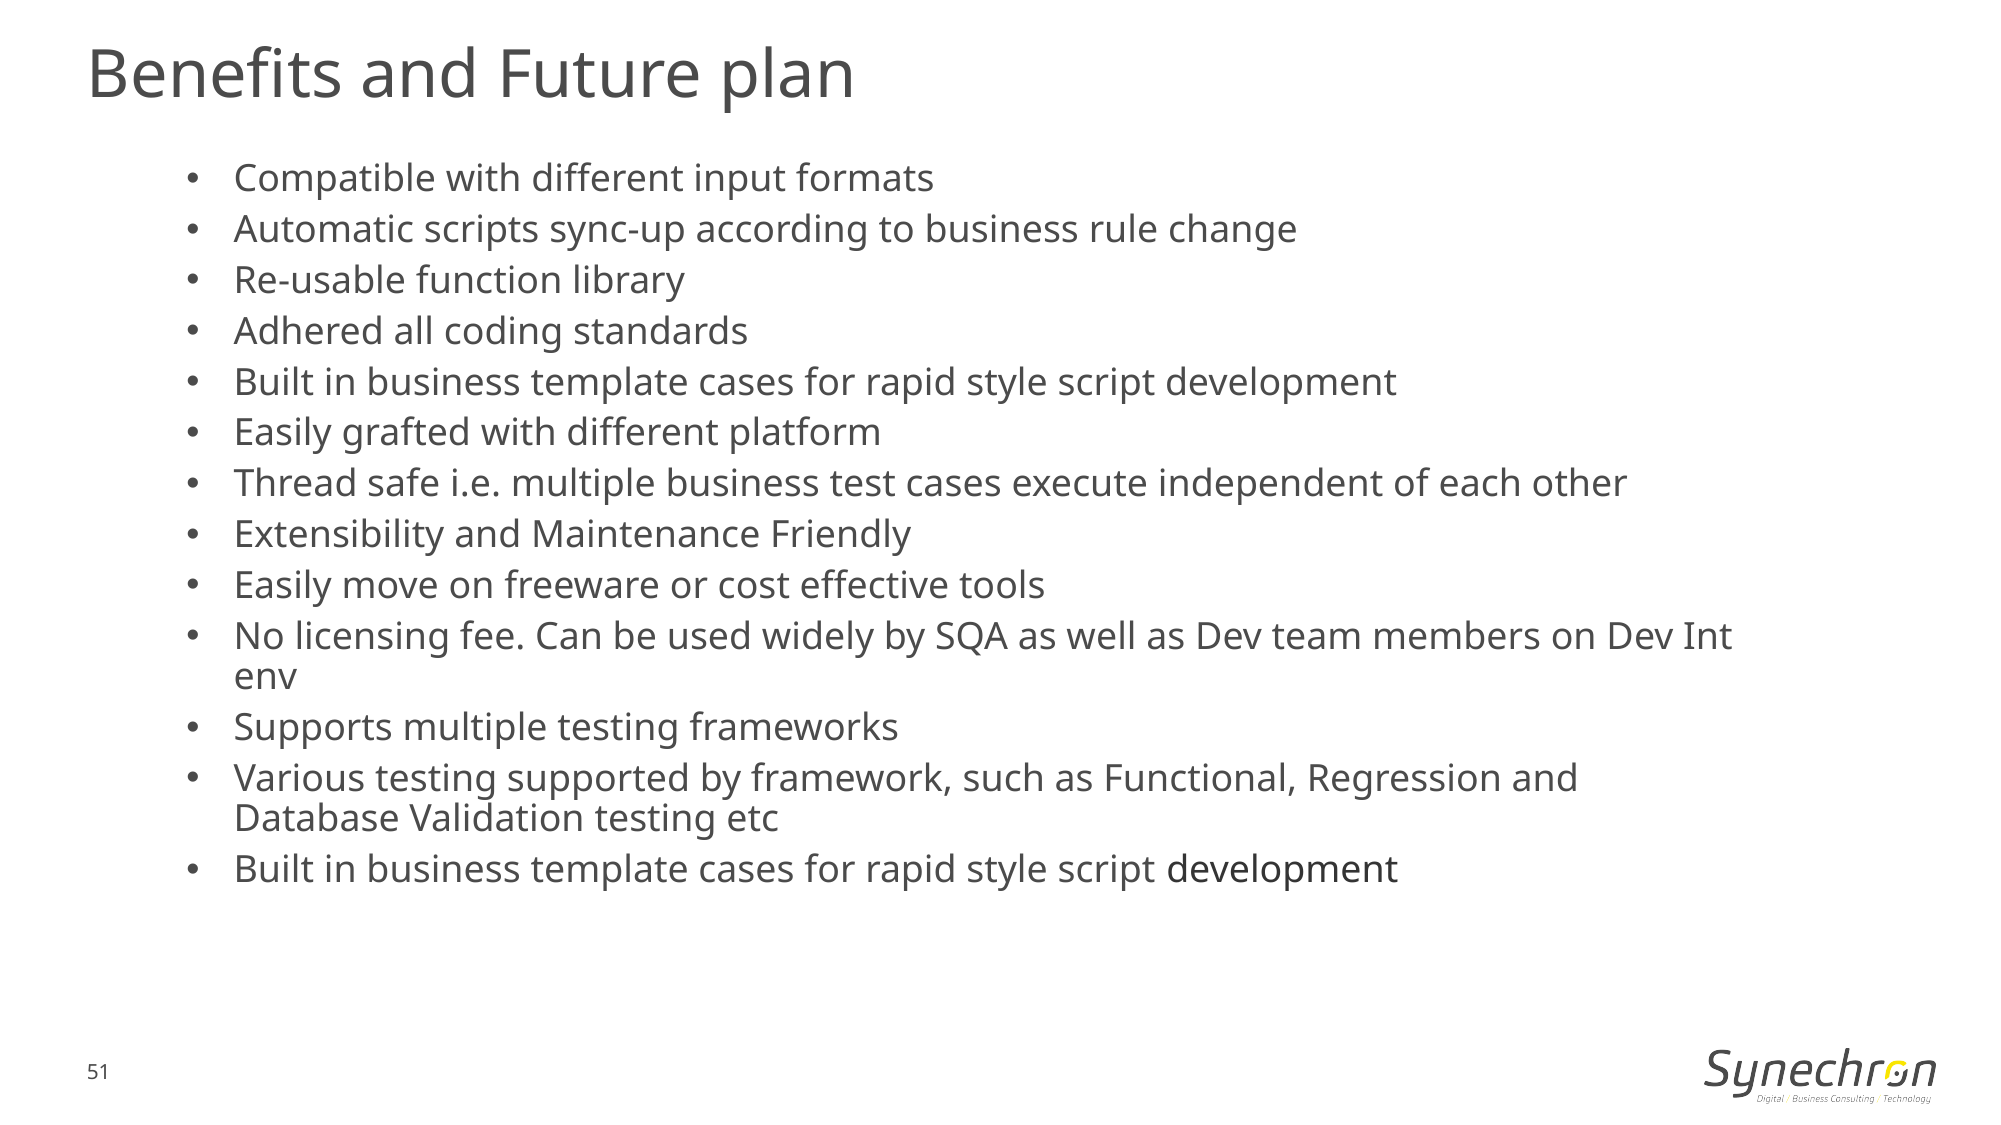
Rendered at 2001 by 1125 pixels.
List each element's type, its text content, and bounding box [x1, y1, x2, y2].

list Benefits and Future plan [86, 32, 1679, 102]
picture [1704, 1048, 1936, 1104]
text_box Compatible with different input formats Automatic scripts sync-up according to business rule change Re-usable function library Adhered all coding standards Built in business template cases for rapid style script development Easily grafted with different platform Thread safe i.e. multiple business test cases execute independent of each other Extensibility and Maintenance Friendly Easily move on freeware or cost effective tools No licensing fee. Can be used widely by SQA as well as Dev team members on Dev Int env Supports multiple testing frameworks Various testing supported by framework, such as Functional, Regression and Database Validation testing etc Built in business template cases for rapid style script development [96, 151, 1756, 838]
slide_number 51 [86, 1042, 151, 1103]
